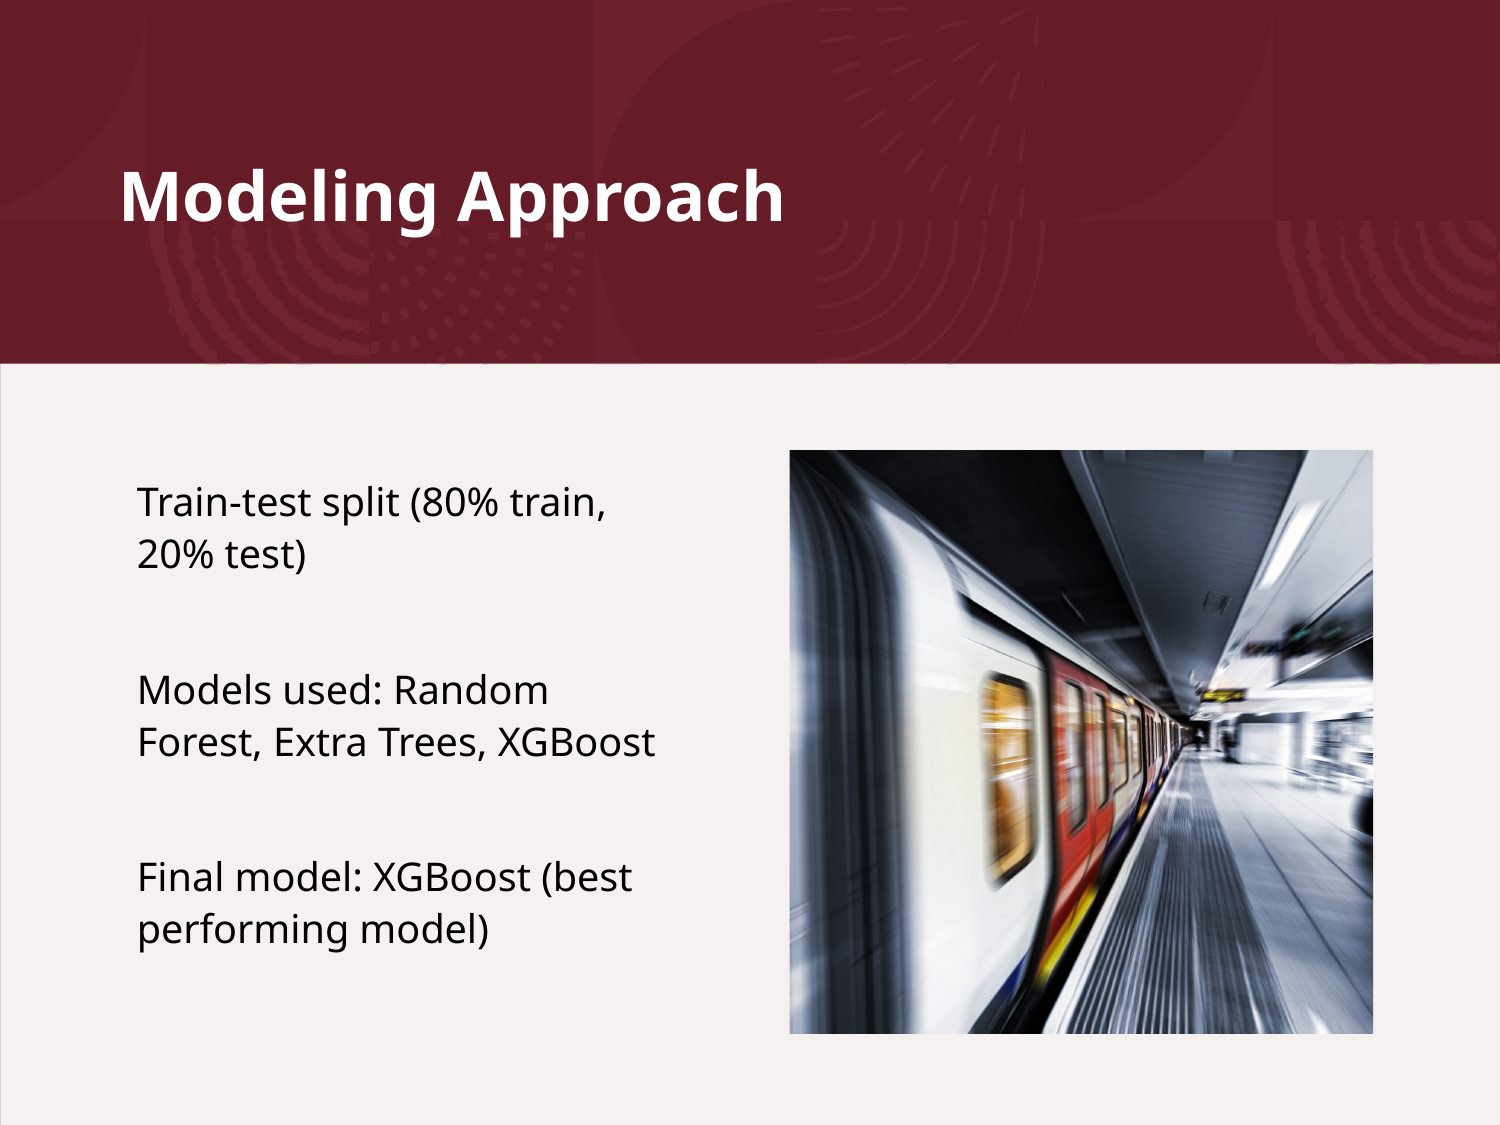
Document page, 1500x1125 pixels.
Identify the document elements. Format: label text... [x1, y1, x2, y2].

picture [789, 450, 1374, 1034]
text_box [0, 366, 1500, 1125]
text_box [0, 0, 1500, 366]
title Modeling Approach [103, 62, 1334, 325]
list Train-test split (80% train, 20% test) Models used: Random Forest, Extra Trees, XGBoost Final model: XGBoost (best performing model) [103, 450, 694, 1034]
